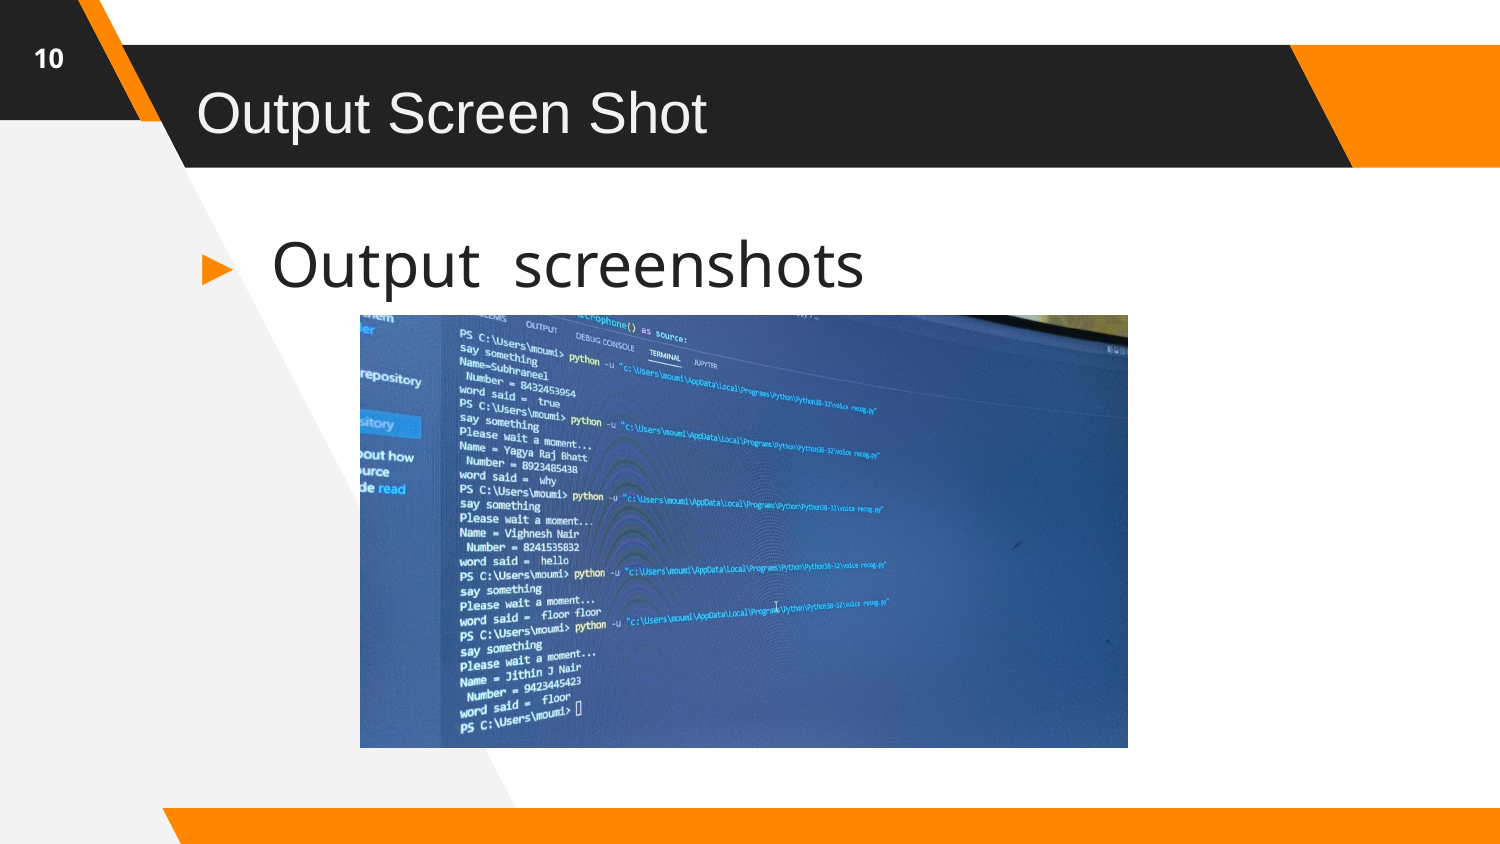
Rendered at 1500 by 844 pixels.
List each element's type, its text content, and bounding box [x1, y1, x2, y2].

text_box Output Screen Shot [181, 67, 1294, 153]
picture [359, 315, 1129, 748]
slide_number 10 [0, 0, 98, 121]
list Output screenshots [181, 209, 1425, 808]
